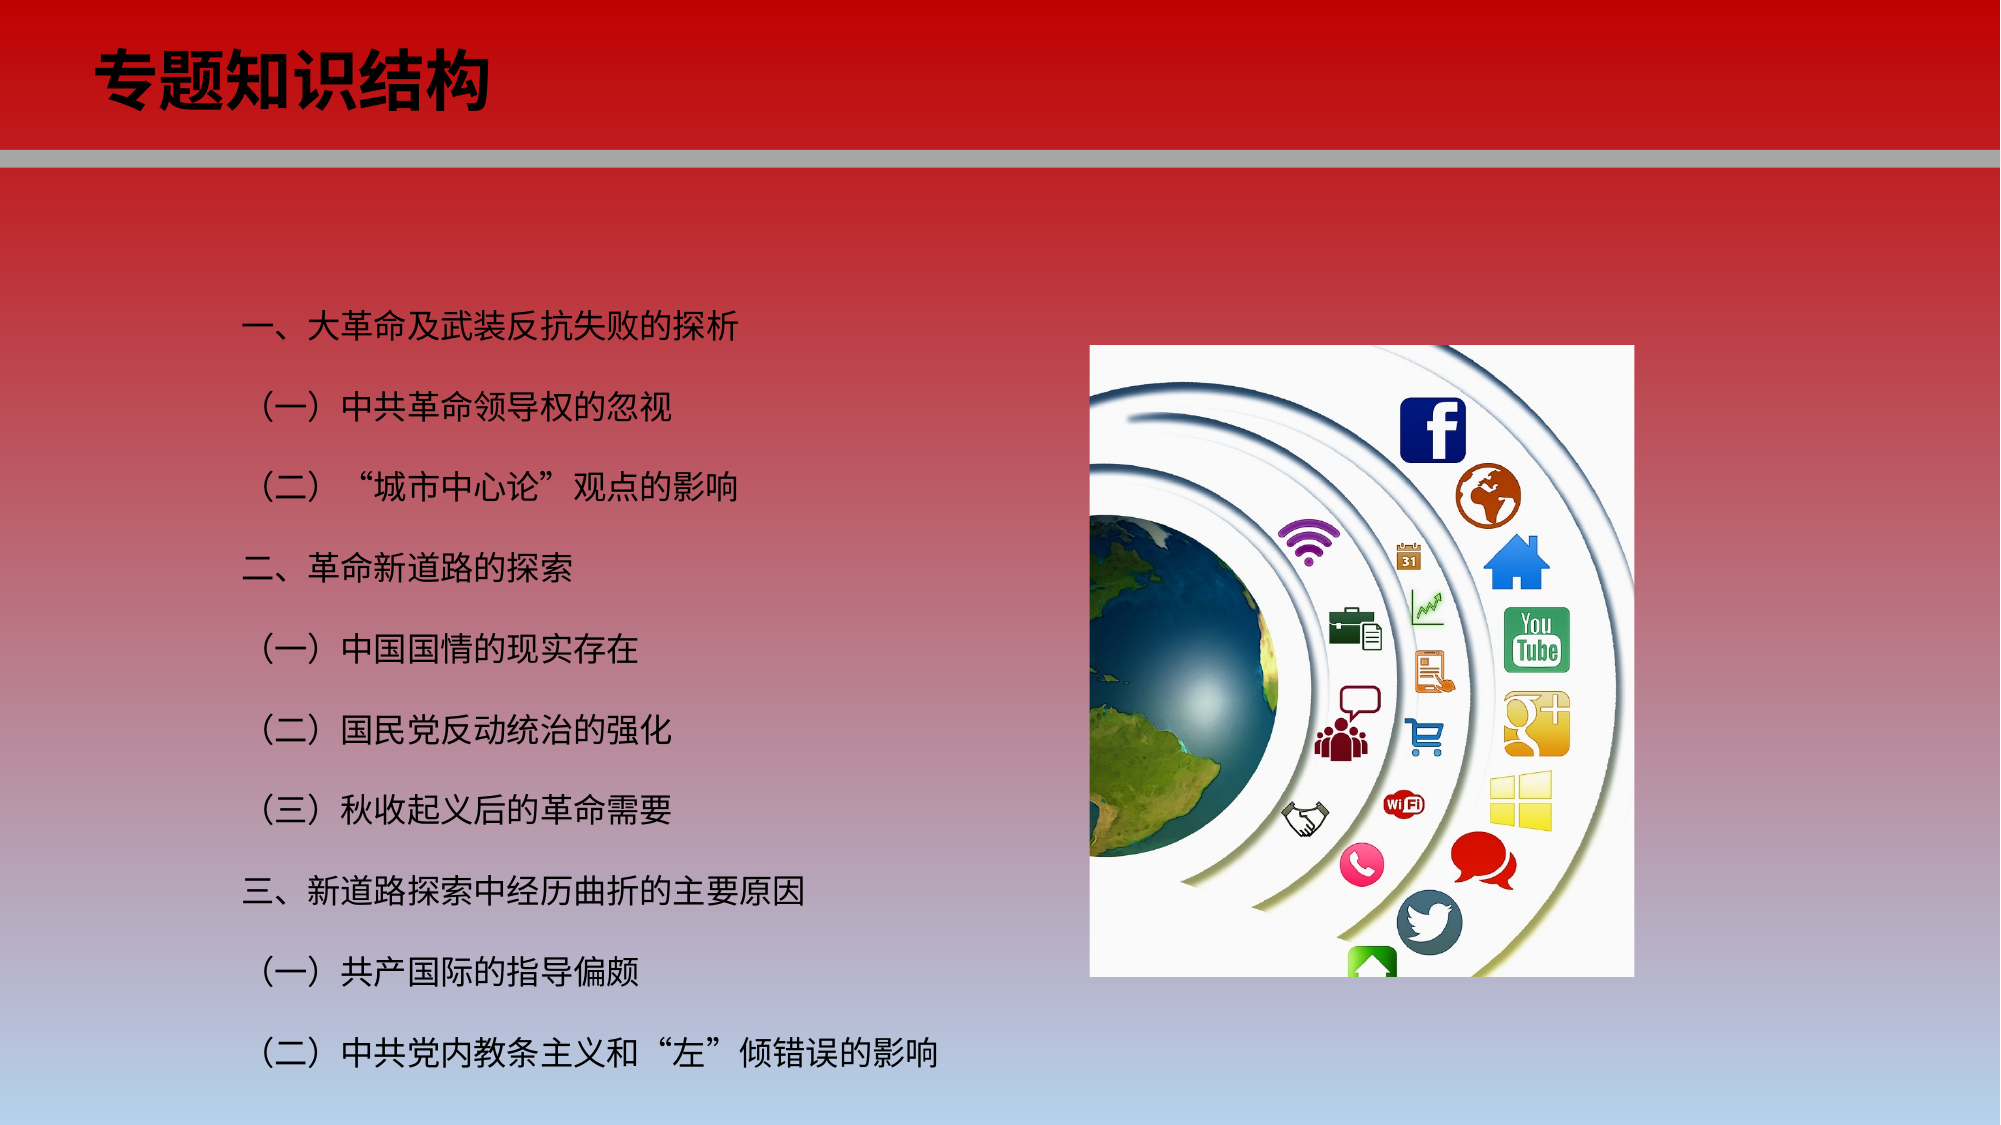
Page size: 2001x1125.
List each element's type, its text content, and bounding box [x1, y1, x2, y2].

list 一、大革命及武装反抗失败的探析 （一）中共革命领导权的忽视 （二）“城市中心论”观点的影响 二、革命新道路的探索 （一）中国国情的现实存在 （二）国民党反动统治的强化 （三）秋收起义后的革命需要 三、新道路探索中经历曲折的主要原因 （一）共产国际的指导偏颇 （二）中共党内教条主义和“左”倾错误的影响 [225, 277, 972, 1086]
picture [1089, 345, 1635, 977]
list 专题知识结构 [0, 40, 1156, 134]
